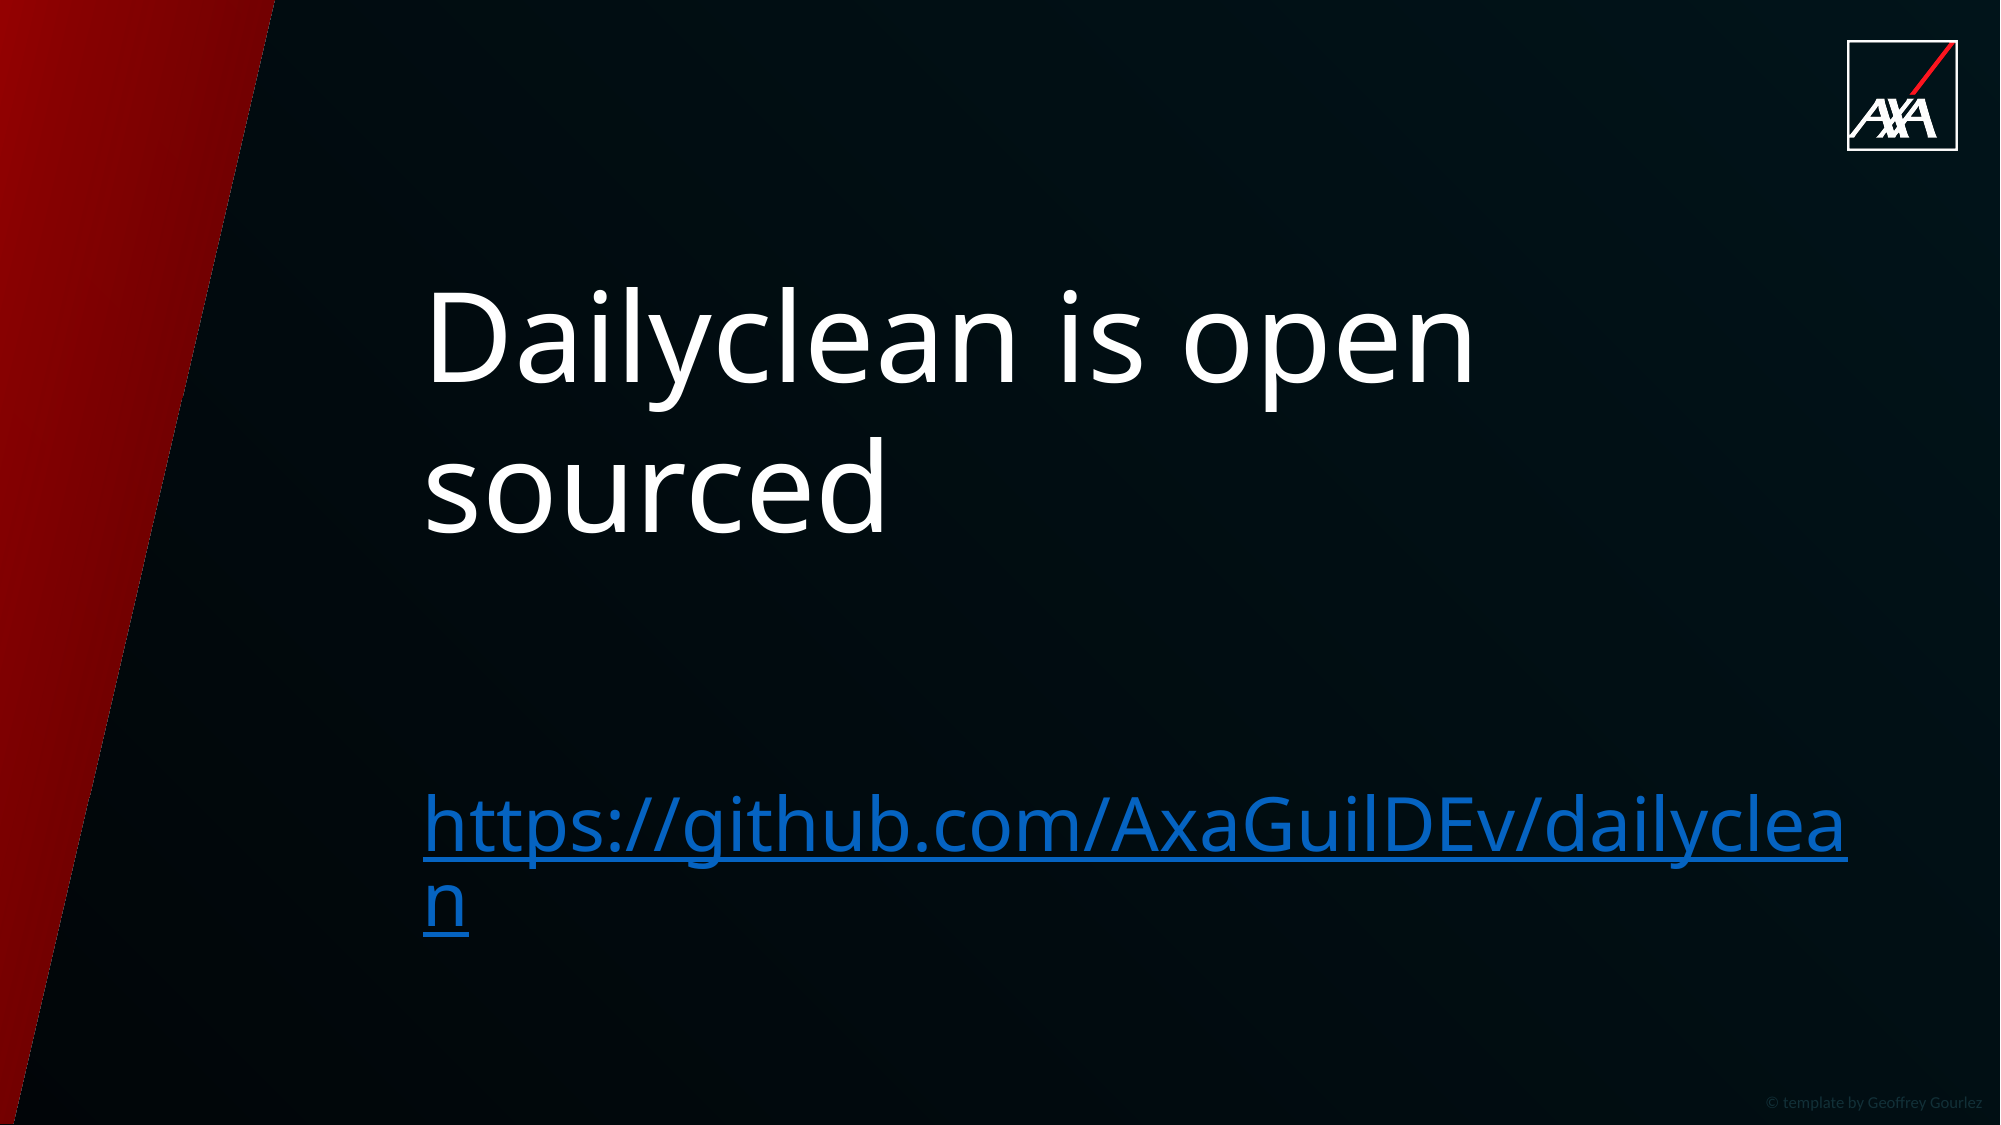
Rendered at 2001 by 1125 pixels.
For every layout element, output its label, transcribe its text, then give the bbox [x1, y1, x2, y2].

picture [1847, 40, 1958, 151]
text_box Dailyclean is open sourced [408, 249, 1907, 565]
text_box https://github.com/AxaGuilDEv/dailyclean [408, 768, 1907, 886]
